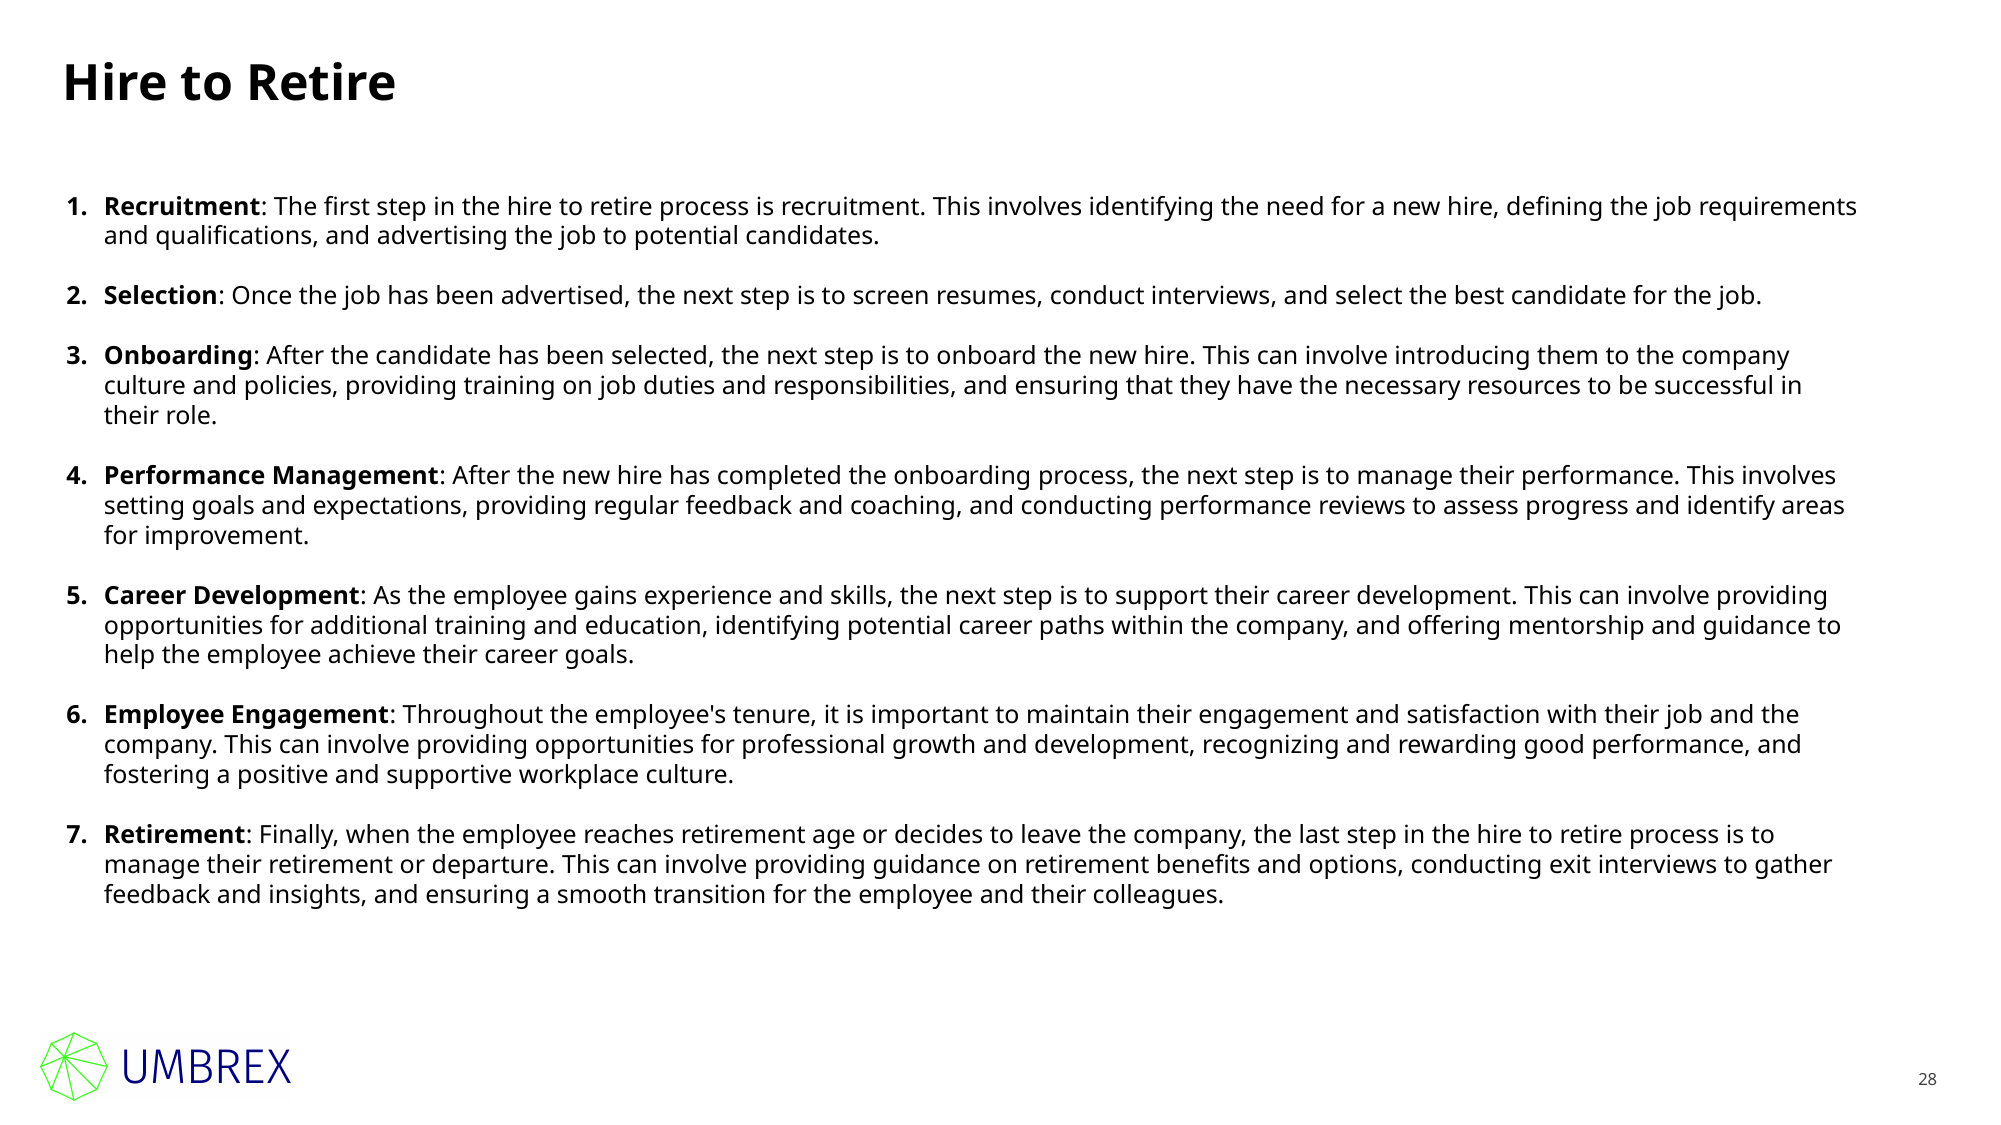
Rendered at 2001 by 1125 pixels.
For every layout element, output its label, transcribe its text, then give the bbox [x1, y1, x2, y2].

text_box Recruitment: The first step in the hire to retire process is recruitment. This involves identifying the need for a new hire, defining the job requirements and qualifications, and advertising the job to potential candidates. Selection: Once the job has been advertised, the next step is to screen resumes, conduct interviews, and select the best candidate for the job. Onboarding: After the candidate has been selected, the next step is to onboard the new hire. This can involve introducing them to the company culture and policies, providing training on job duties and responsibilities, and ensuring that they have the necessary resources to be successful in their role. Performance Management: After the new hire has completed the onboarding process, the next step is to manage their performance. This involves setting goals and expectations, providing regular feedback and coaching, and conducting performance reviews to assess progress and identify areas for improvement. Career Development: As the employee gains experience and skills, the next step is to support their career development. This can involve providing opportunities for additional training and education, identifying potential career paths within the company, and offering mentorship and guidance to help the employee achieve their career goals. Employee Engagement: Throughout the employee's tenure, it is important to maintain their engagement and satisfaction with their job and the company. This can involve providing opportunities for professional growth and development, recognizing and rewarding good performance, and fostering a positive and supportive workplace culture. Retirement: Finally, when the employee reaches retirement age or decides to leave the company, the last step in the hire to retire process is to manage their retirement or departure. This can involve providing guidance on retirement benefits and options, conducting exit interviews to gather feedback and insights, and ensuring a smooth transition for the employee and their colleagues. [37, 184, 1866, 889]
title Hire to Retire [63, 62, 1937, 143]
picture [40, 1032, 291, 1101]
